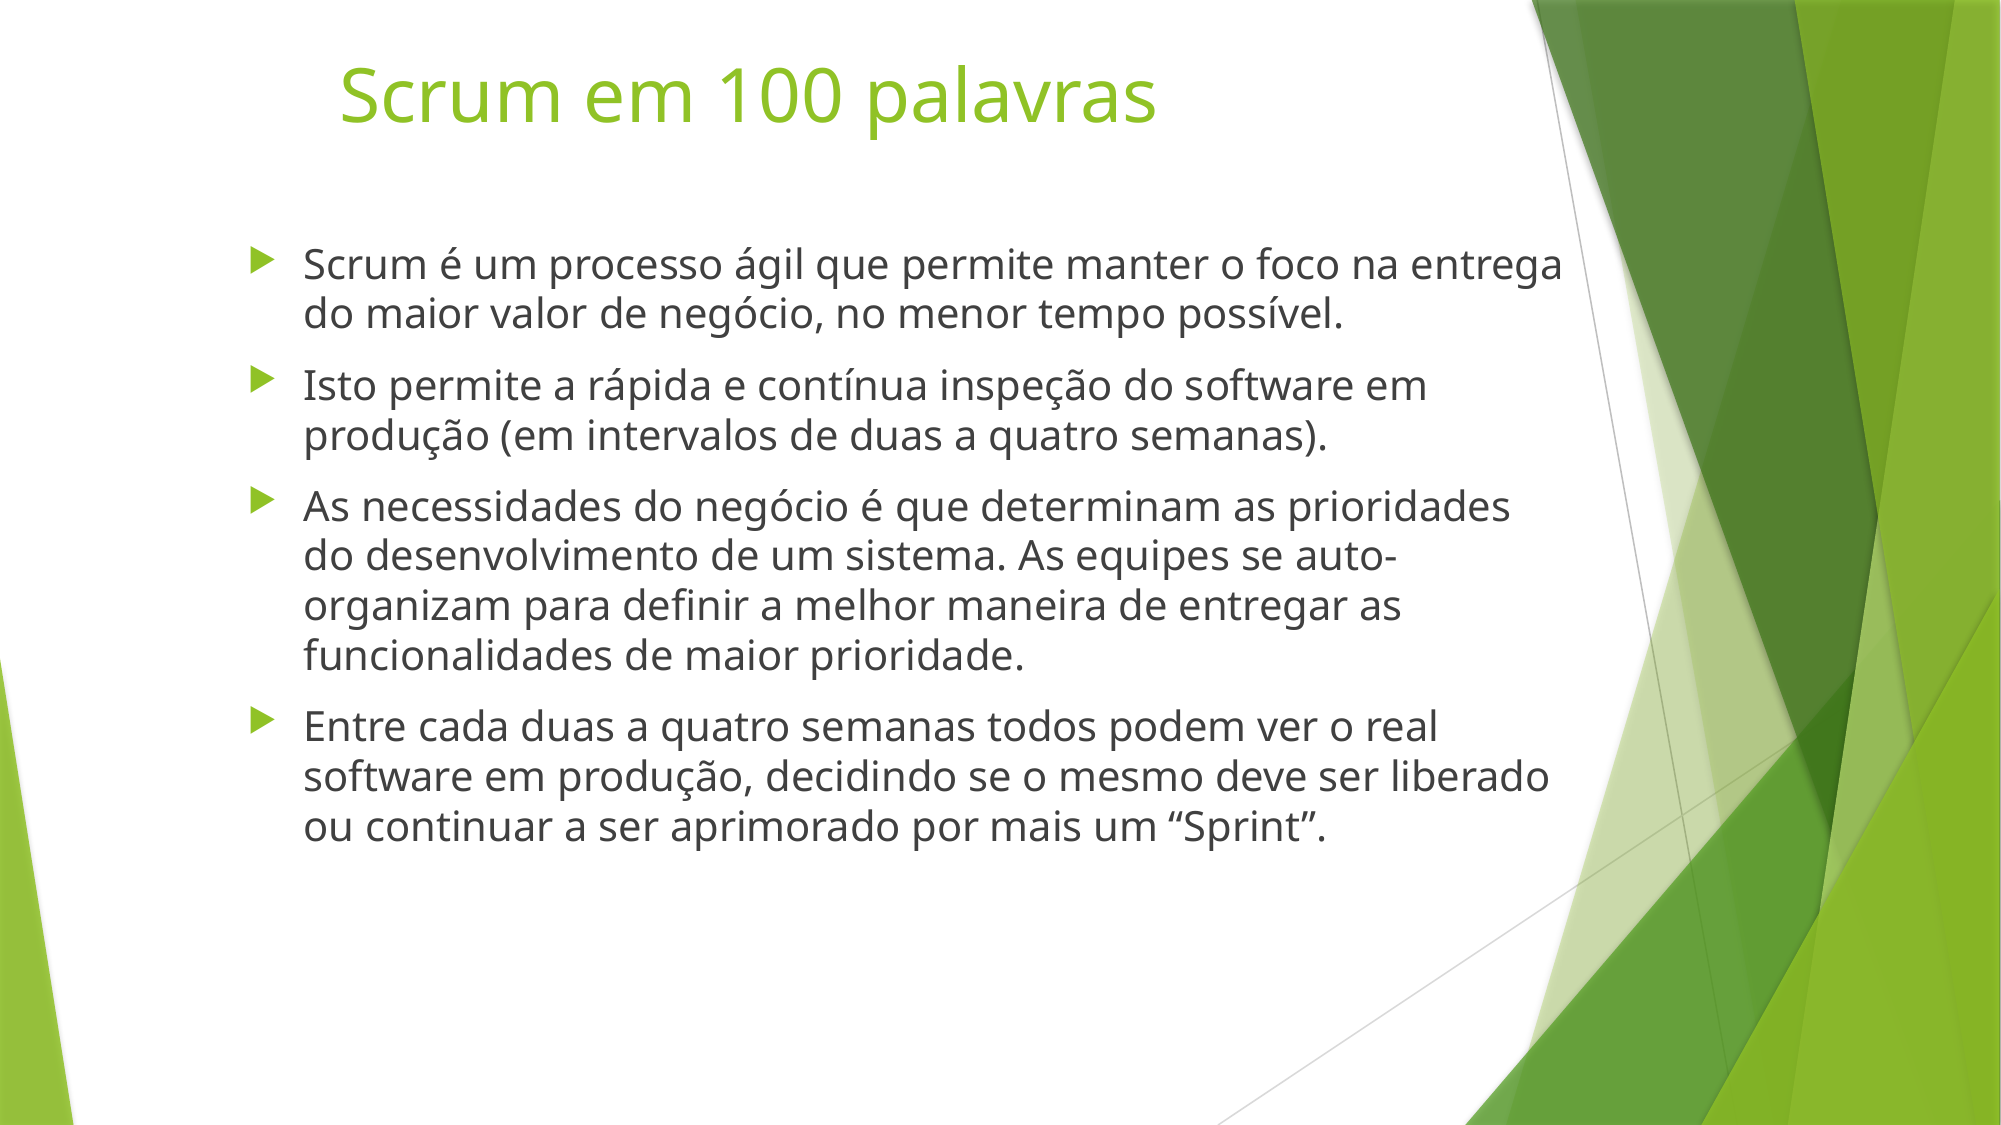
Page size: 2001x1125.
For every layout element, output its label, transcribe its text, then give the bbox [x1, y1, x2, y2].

list Scrum é um processo ágil que permite manter o foco na entrega do maior valor de negócio, no menor tempo possível. Isto permite a rápida e contínua inspeção do software em produção (em intervalos de duas a quatro semanas). As necessidades do negócio é que determinam as prioridades do desenvolvimento de um sistema. As equipes se auto-organizam para definir a melhor maneira de entregar as funcionalidades de maior prioridade. Entre cada duas a quatro semanas todos podem ver o real software em produção, decidindo se o mesmo deve ser liberado ou continuar a ser aprimorado por mais um “Sprint”. [232, 232, 1583, 962]
title Scrum em 100 palavras [324, 44, 1675, 233]
